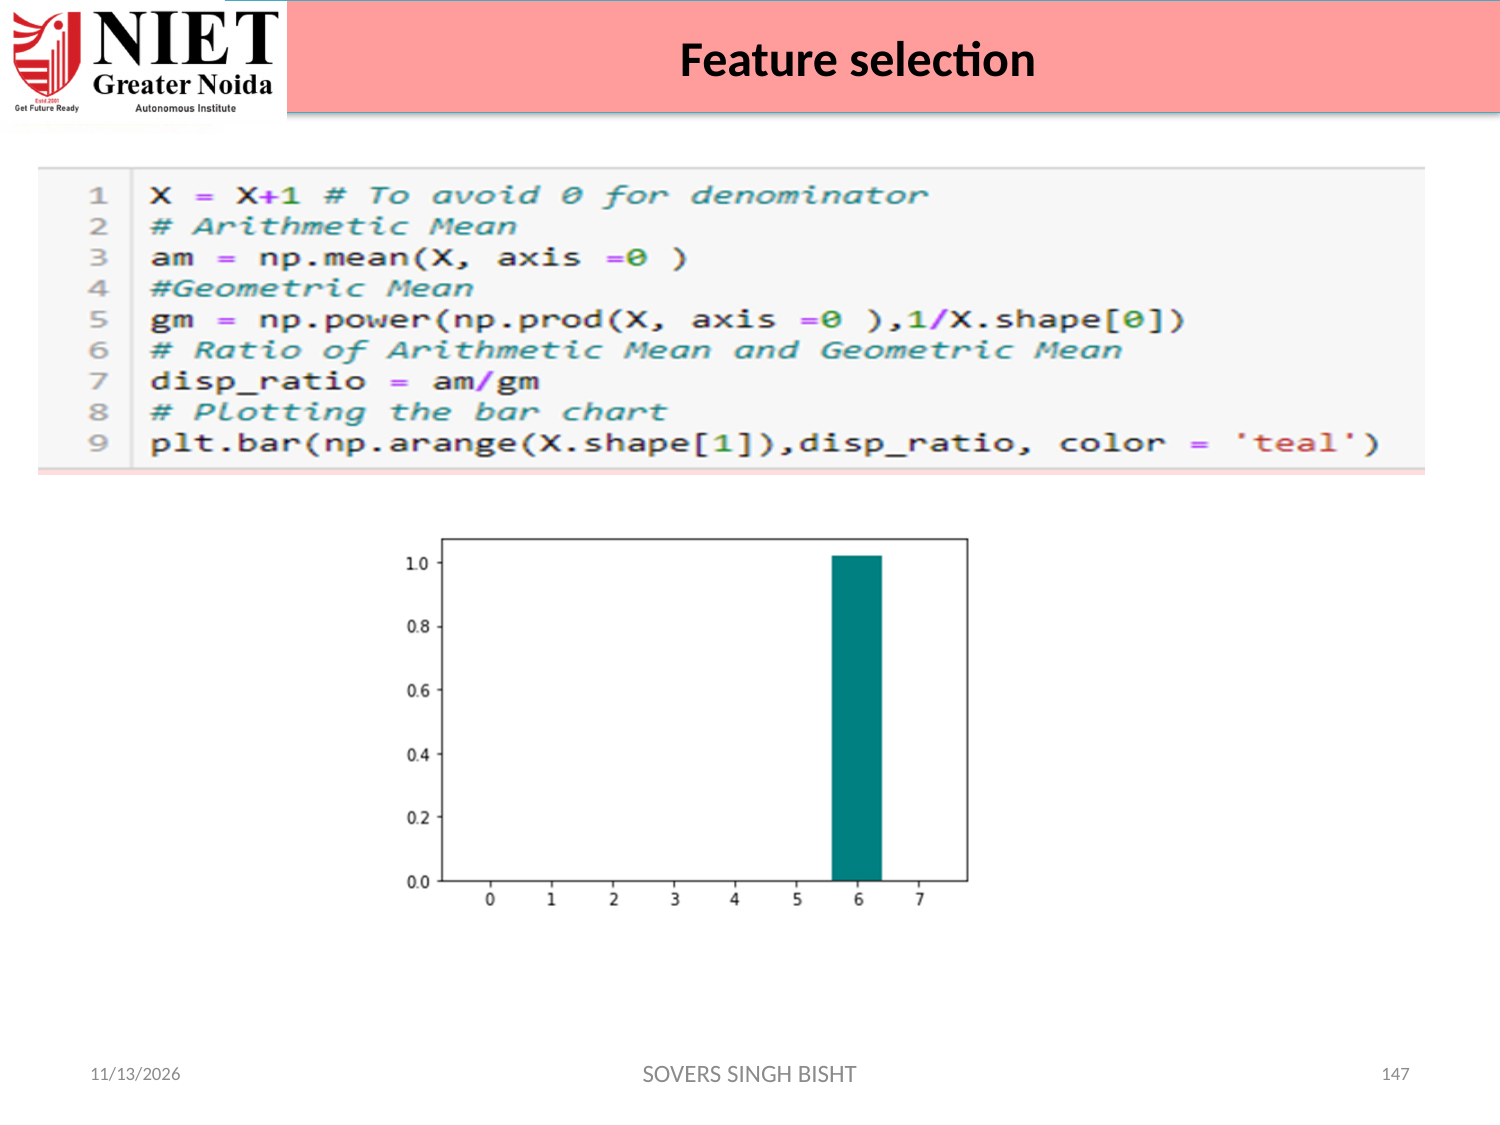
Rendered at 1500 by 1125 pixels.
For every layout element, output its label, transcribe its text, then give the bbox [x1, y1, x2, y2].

picture [0, 0, 288, 134]
footer SOVERS SINGH BISHT [512, 1042, 988, 1103]
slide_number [75, 1042, 425, 1103]
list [38, 160, 1426, 475]
text_box Feature selection [288, 0, 1500, 113]
slide_number 147 [1074, 1042, 1425, 1103]
picture [388, 518, 1009, 932]
